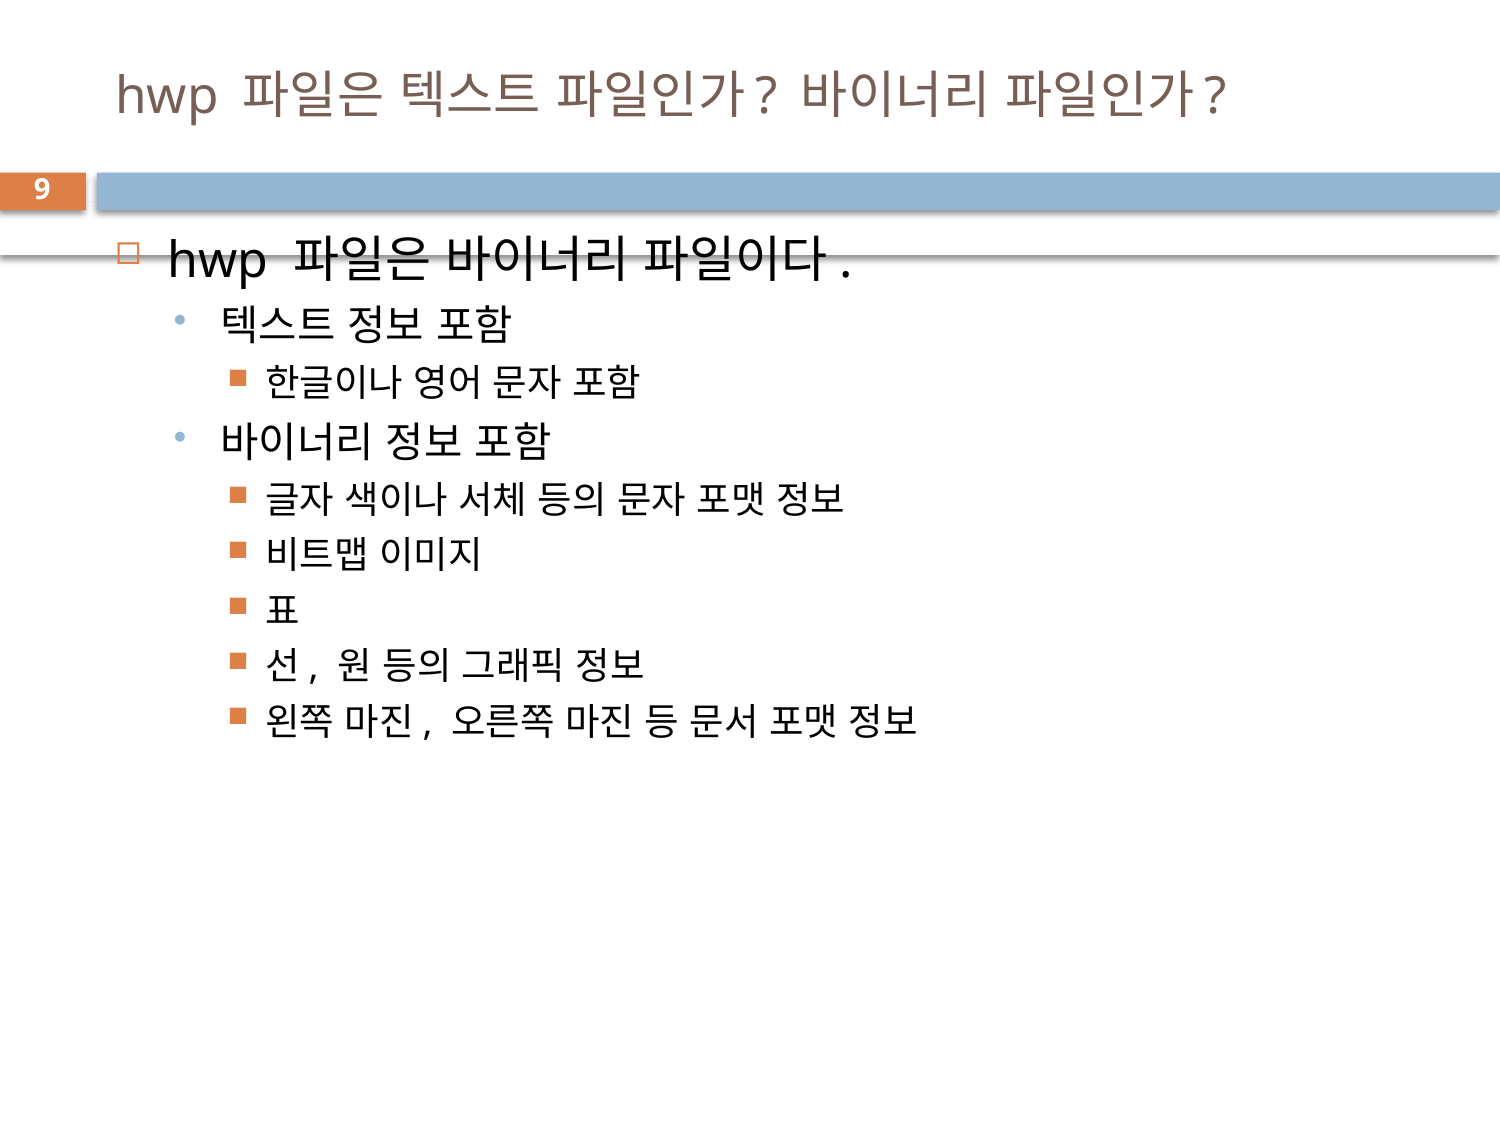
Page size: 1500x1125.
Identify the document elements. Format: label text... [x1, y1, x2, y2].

title hwp 파일은 텍스트 파일인가? 바이너리 파일인가? [100, 37, 1438, 149]
list hwp 파일은 바이너리 파일이다. 텍스트 정보 포함 한글이나 영어 문자 포함 바이너리 정보 포함 글자 색이나 서체 등의 문자 포맷 정보 비트맵 이미지 표 선, 원 등의 그래픽 정보 왼쪽 마진, 오른쪽 마진 등 문서 포맷 정보 [100, 219, 1438, 1047]
slide_number 9 [0, 170, 87, 211]
